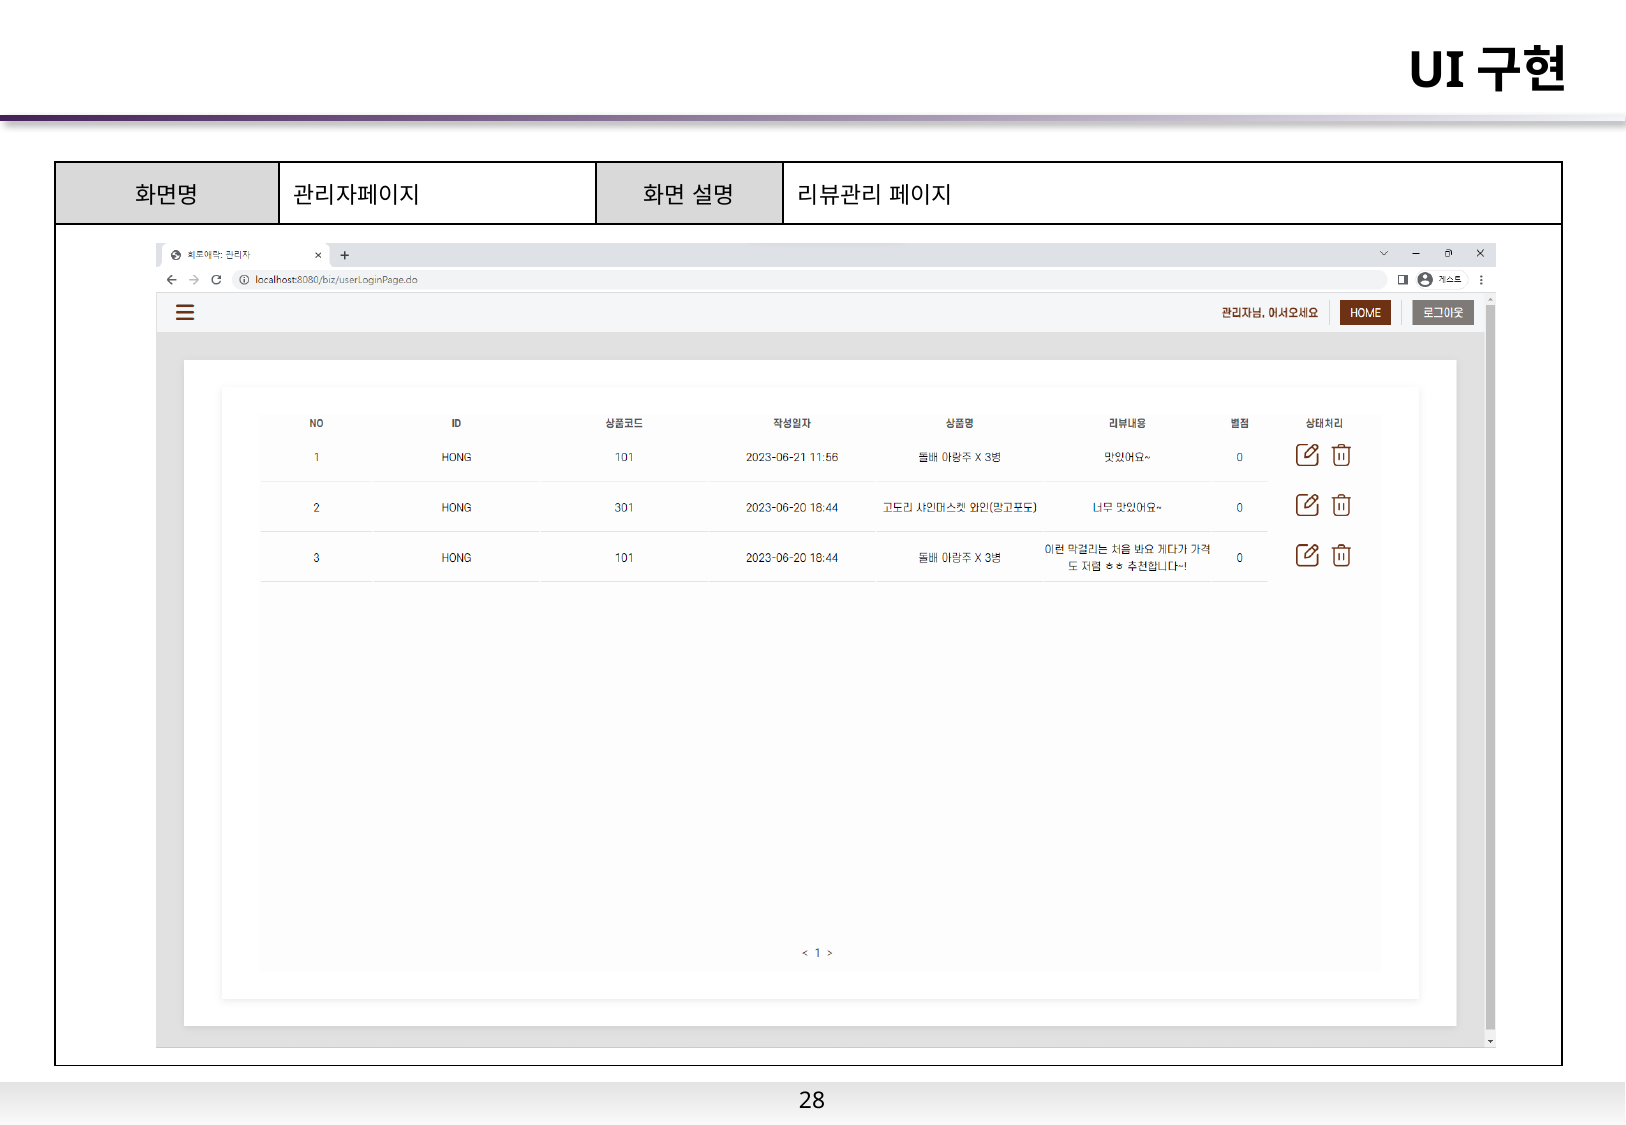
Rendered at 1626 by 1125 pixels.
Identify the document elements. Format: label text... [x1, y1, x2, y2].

table_header 리뷰관리 페이지 [784, 163, 1561, 223]
table_header 화면명 [56, 163, 278, 223]
picture [156, 243, 1497, 1048]
table_cell [56, 225, 1561, 1065]
table_header 관리자페이지 [280, 163, 595, 223]
table_header 화면 설명 [597, 163, 782, 223]
